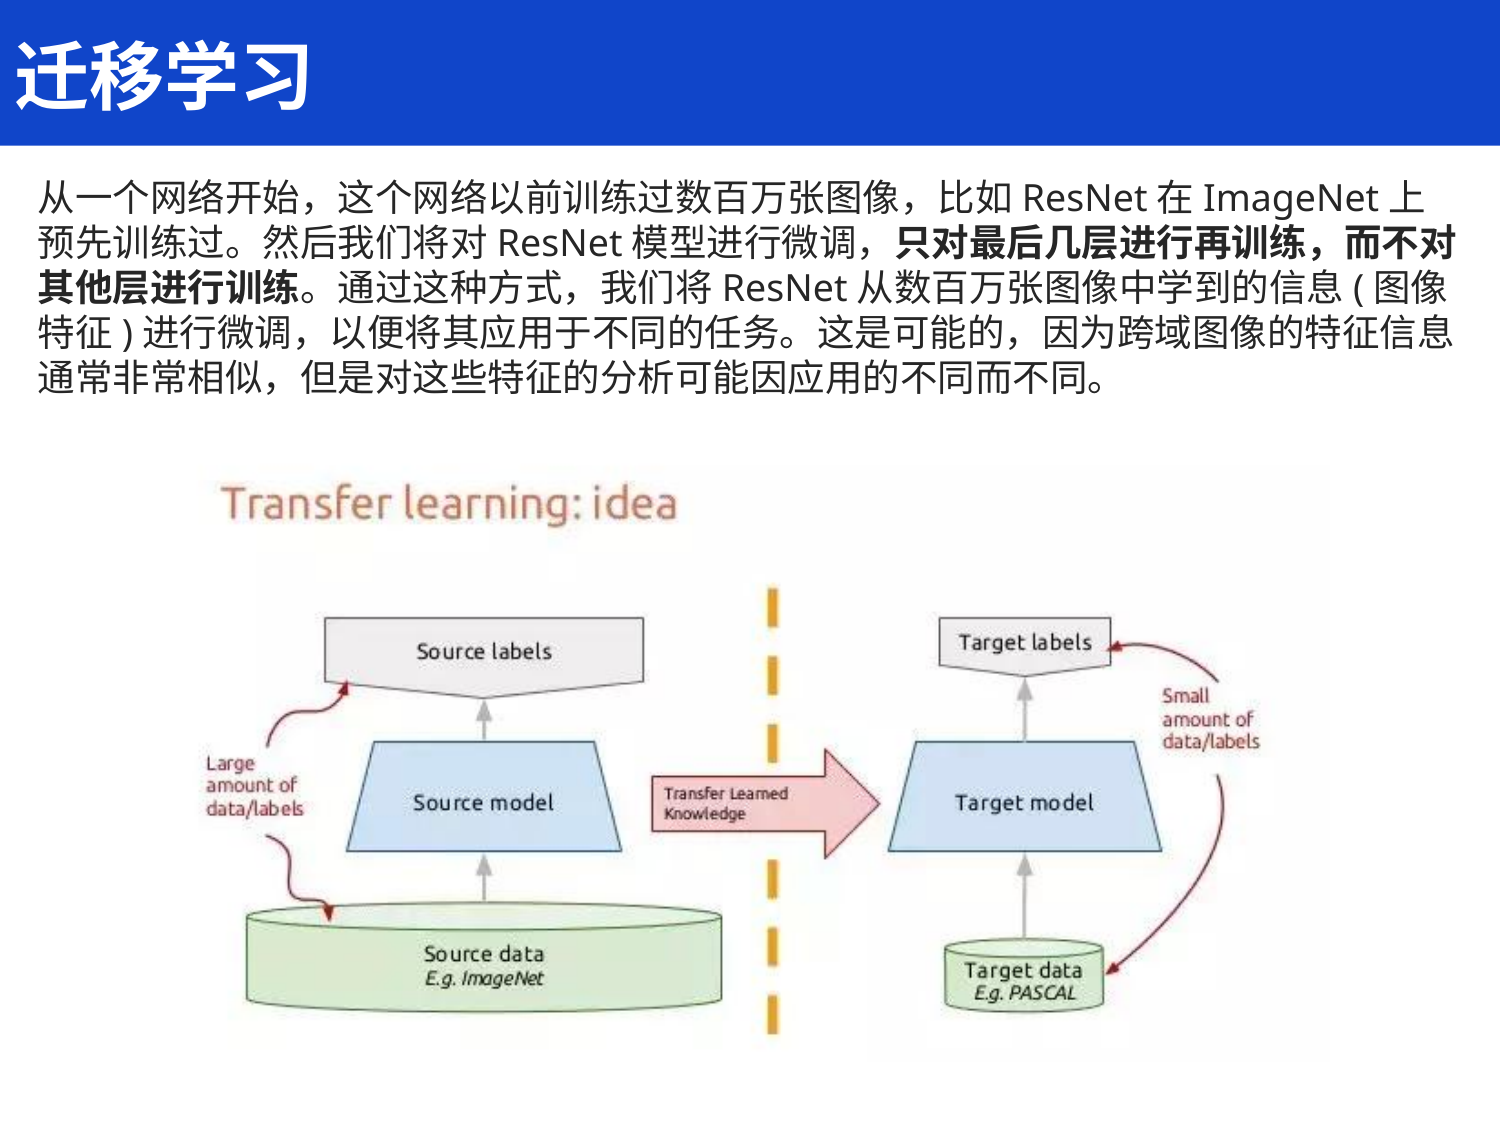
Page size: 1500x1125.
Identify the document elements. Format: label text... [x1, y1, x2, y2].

picture [169, 408, 1331, 1062]
text_box 从一个网络开始，这个网络以前训练过数百万张图像，比如ResNet在ImageNet上预先训练过。然后我们将对ResNet模型进行微调，只对最后几层进行再训练，而不对其他层进行训练。通过这种方式，我们将ResNet从数百万张图像中学到的信息(图像特征)进行微调，以便将其应用于不同的任务。这是可能的，因为跨域图像的特征信息通常非常相似，但是对这些特征的分析可能因应用的不同而不同。 [23, 166, 1477, 407]
text_box 迁移学习 [0, 0, 1500, 146]
